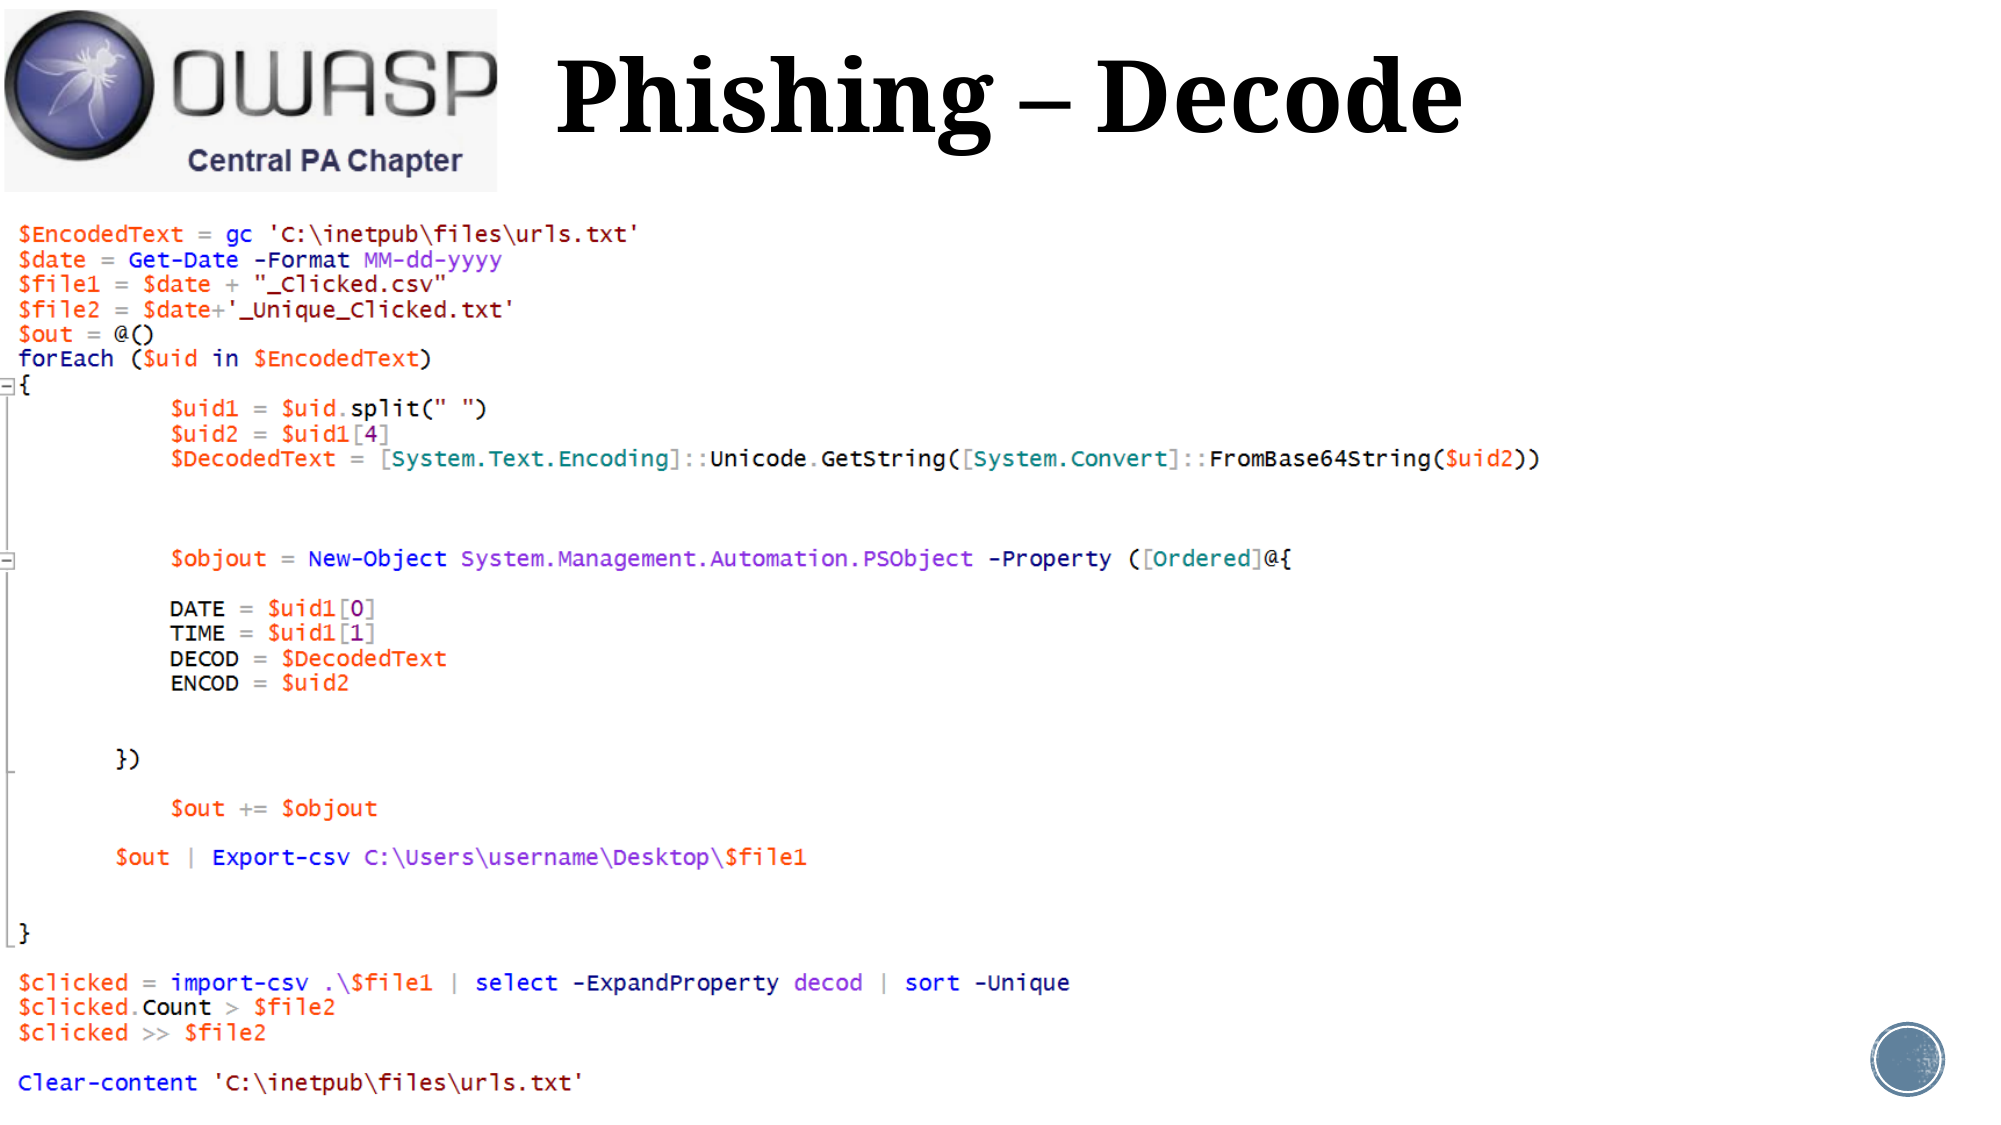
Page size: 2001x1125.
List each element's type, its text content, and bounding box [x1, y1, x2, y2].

picture [0, 9, 502, 192]
title Phishing – Decode [540, 33, 1799, 169]
picture [0, 220, 1705, 1115]
